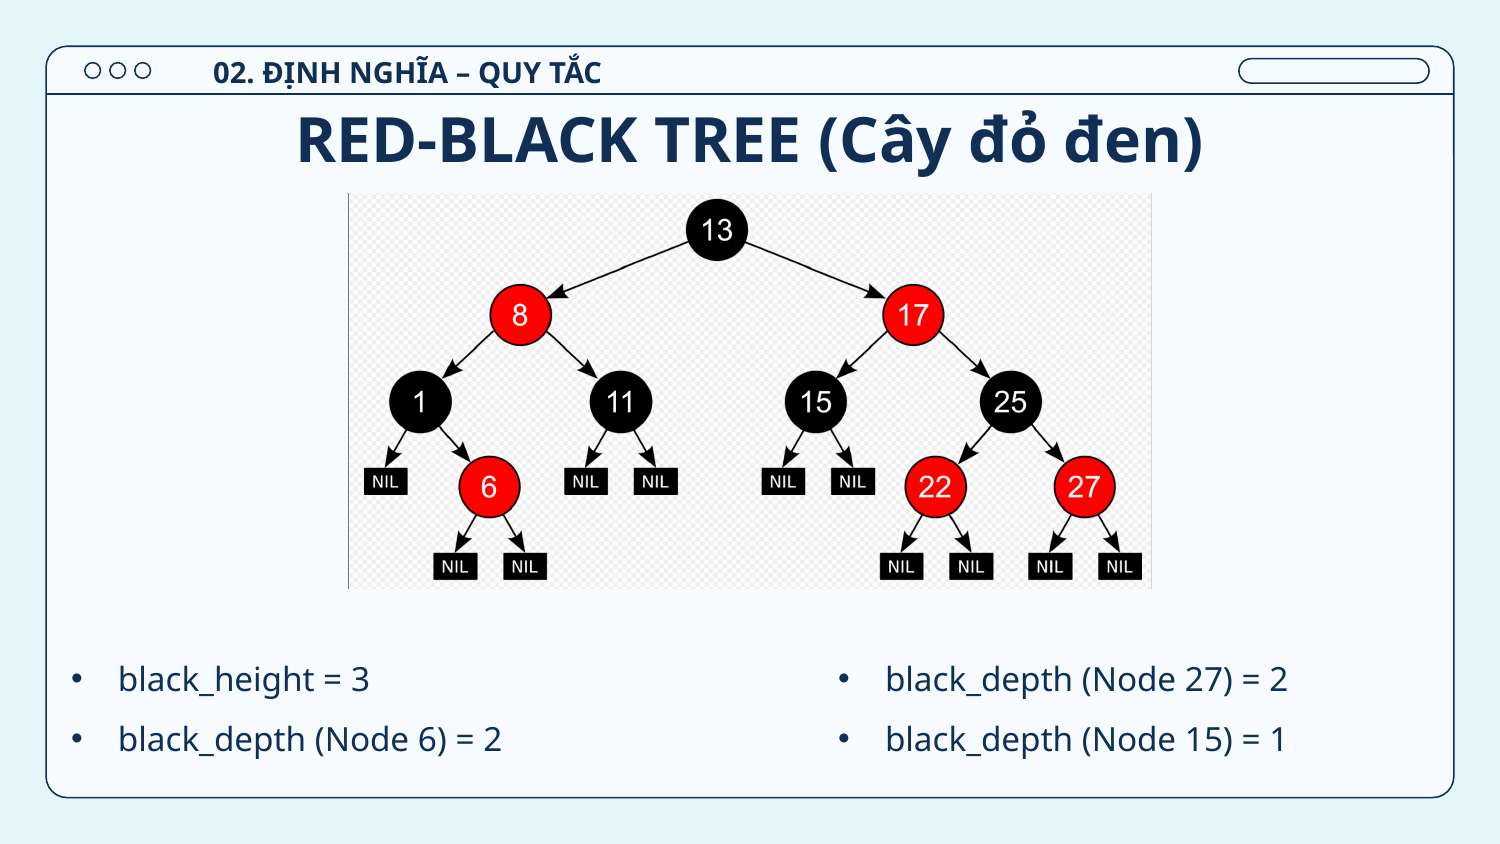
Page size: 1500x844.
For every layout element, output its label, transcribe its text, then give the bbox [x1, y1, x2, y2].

picture [348, 193, 1152, 589]
text_box 02. ĐỊNH NGHĨA – QUY TẮC [160, 39, 656, 109]
title RED-BLACK TREE (Cây đỏ đen) [118, 85, 1382, 180]
text_box black_depth (Node 27) = 2 black_depth (Node 15) = 1 [823, 623, 1341, 783]
subtitle black_height = 3 black_depth (Node 6) = 2 [56, 623, 574, 783]
